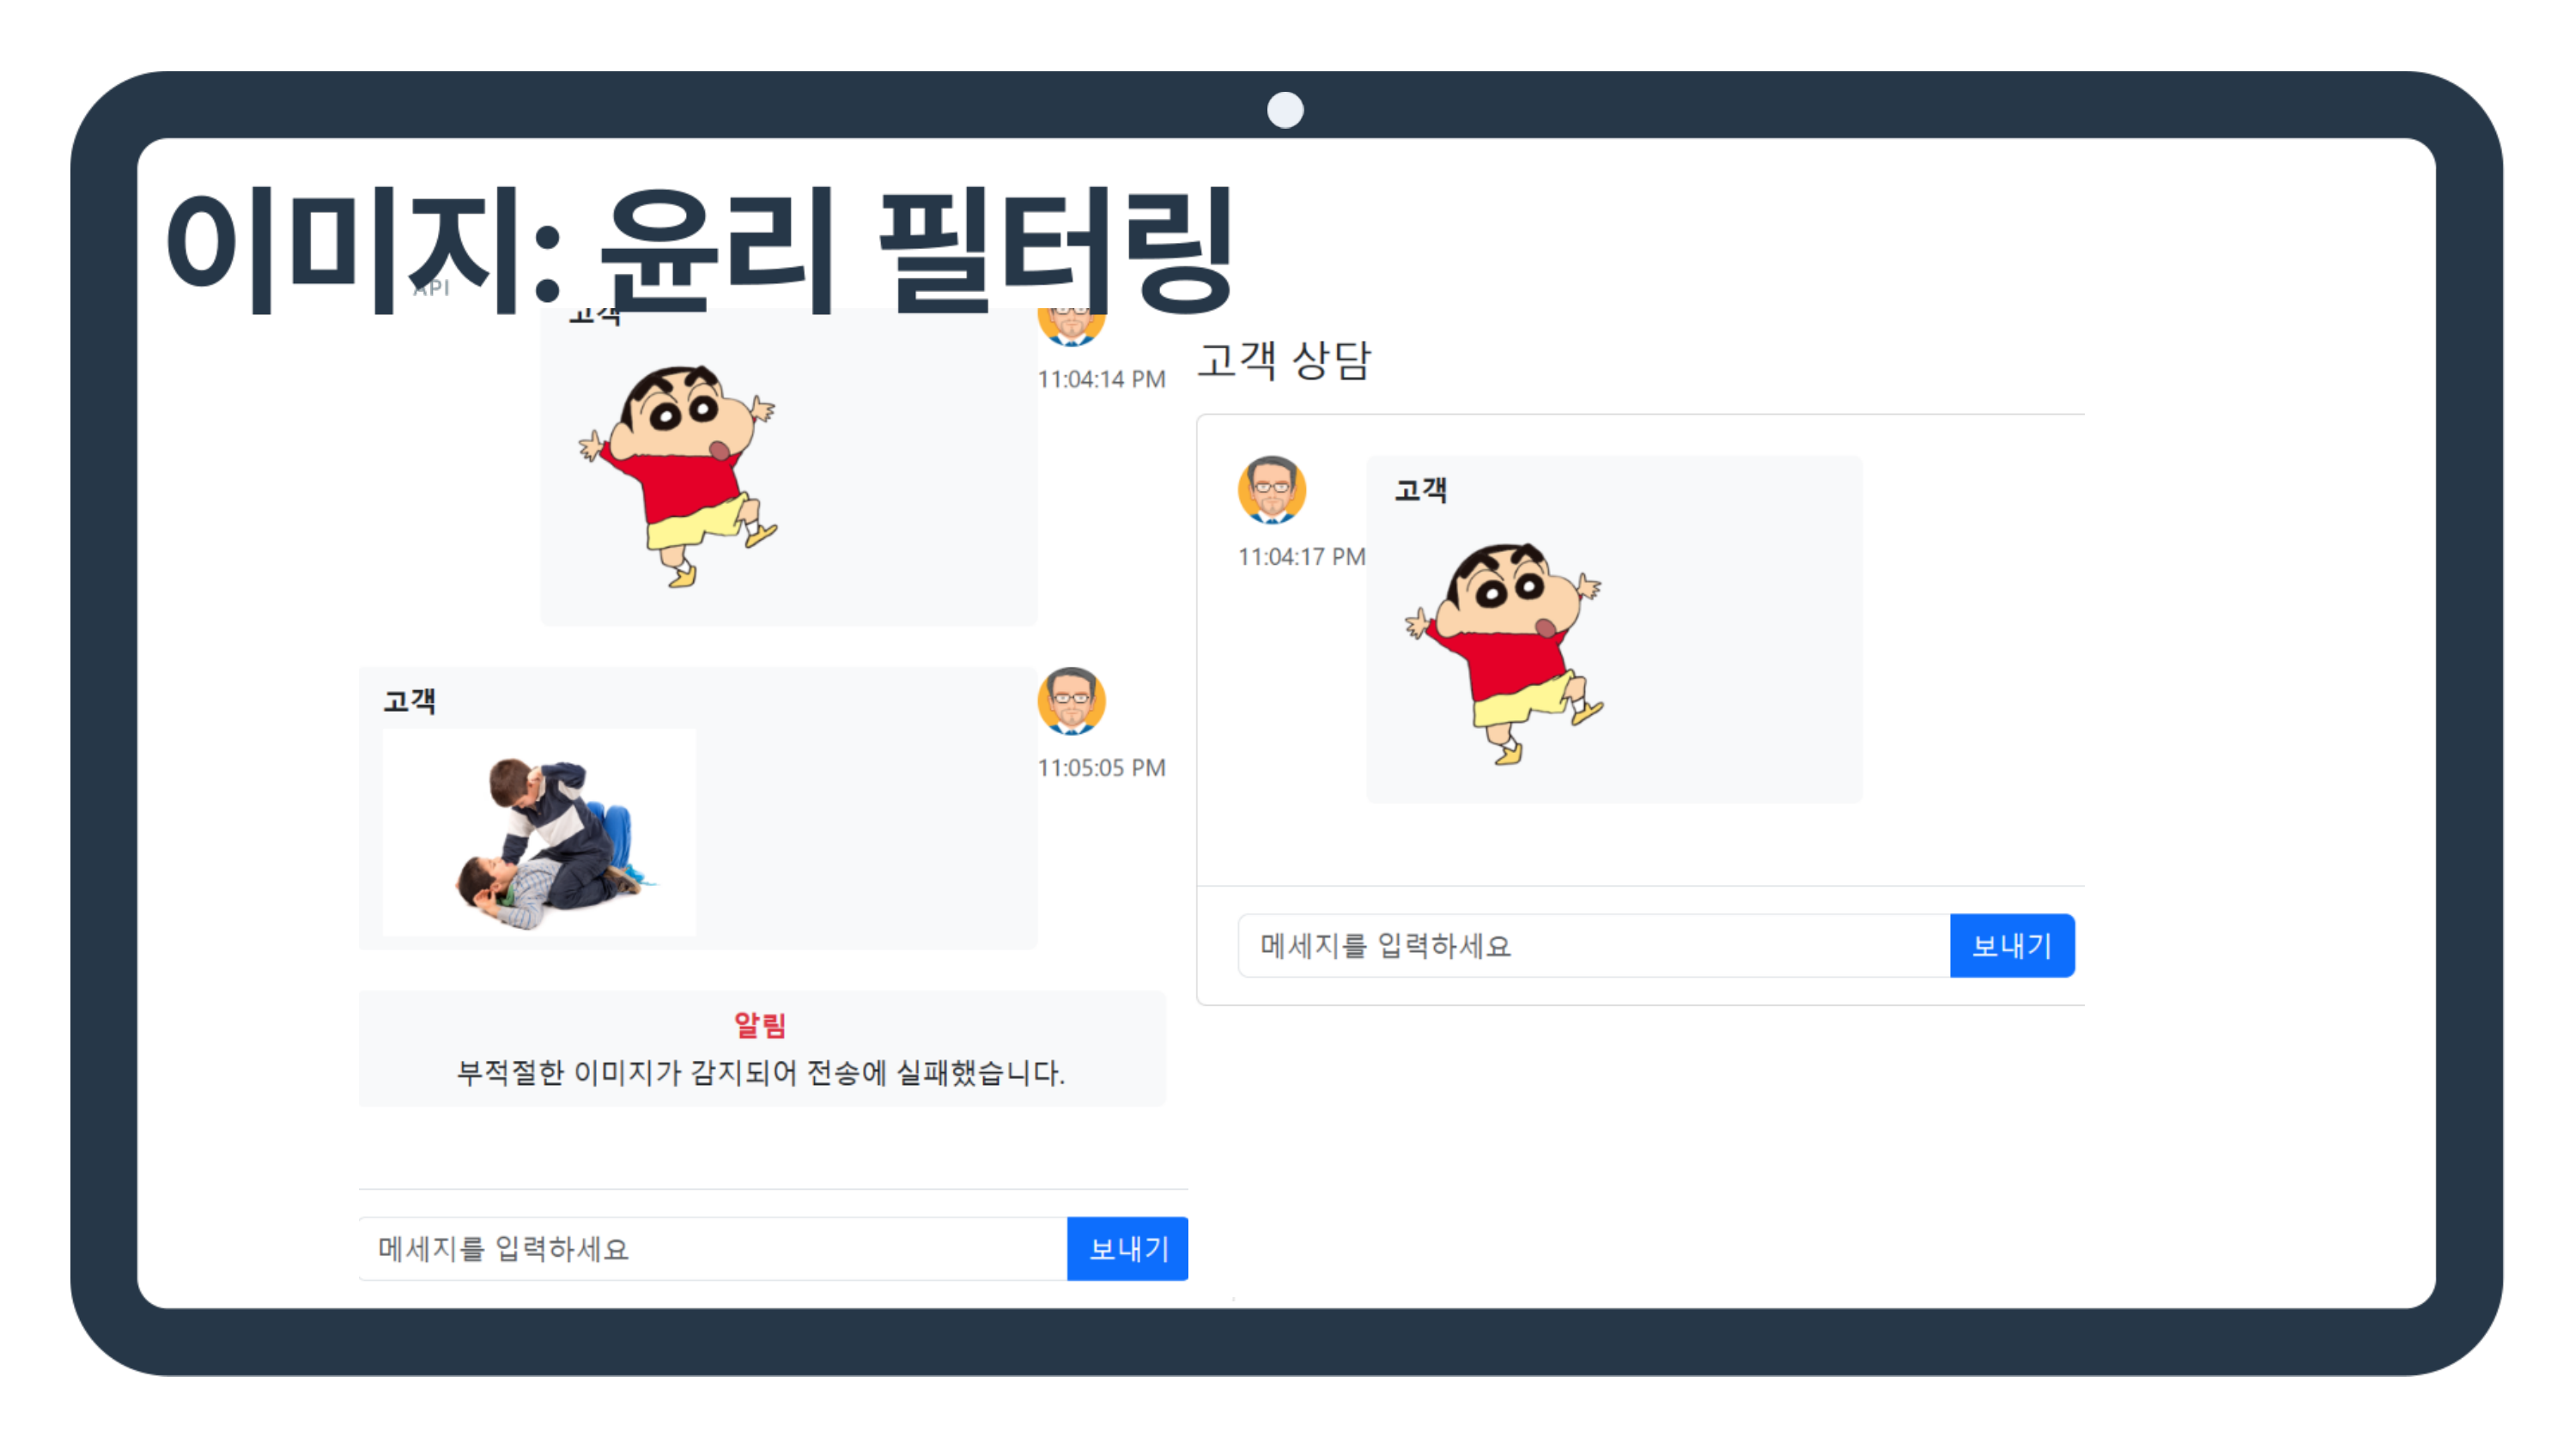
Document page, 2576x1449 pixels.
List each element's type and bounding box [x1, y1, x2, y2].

text_box [359, 303, 2086, 1303]
text_box [70, 71, 2506, 1377]
picture [112, 94, 1375, 477]
